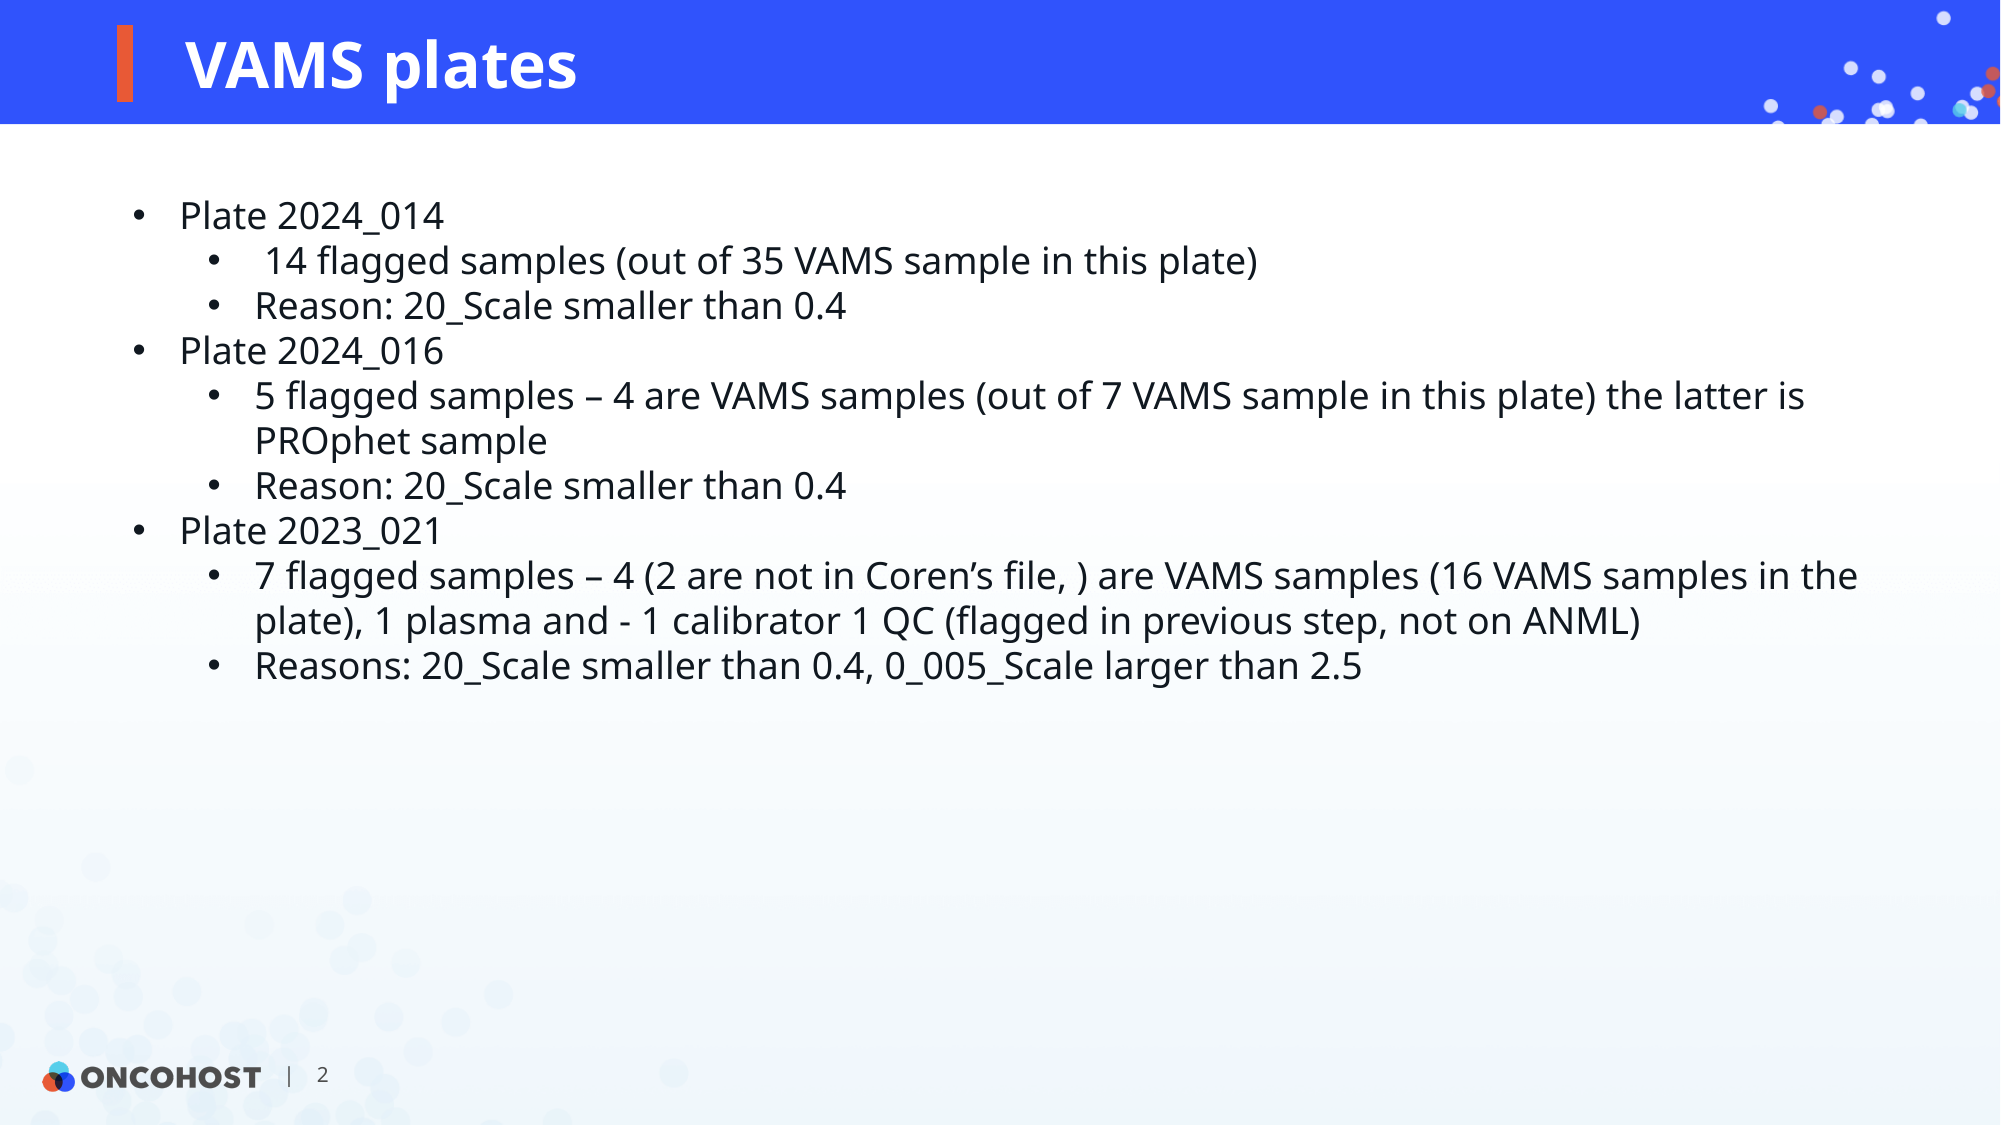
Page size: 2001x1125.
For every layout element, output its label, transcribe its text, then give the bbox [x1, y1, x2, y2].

title VAMS plates [170, 25, 1987, 110]
slide_number | 2 [283, 1046, 428, 1107]
picture [0, 0, 2001, 1125]
text_box Plate 2024_014 14 flagged samples (out of 35 VAMS sample in this plate) Reason: 20_Scale smaller than 0.4 Plate 2024_016 5 flagged samples – 4 are VAMS samples (out of 7 VAMS sample in this plate) the latter is PROphet sample Reason: 20_Scale smaller than 0.4 Plate 2023_021 7 flagged samples – 4 (2 are not in Coren’s file, ) are VAMS samples (16 VAMS samples in the plate), 1 plasma and - 1 calibrator 1 QC (flagged in previous step, not on ANML) Reasons: 20_Scale smaller than 0.4, 0_005_Scale larger than 2.5 [117, 184, 1892, 740]
